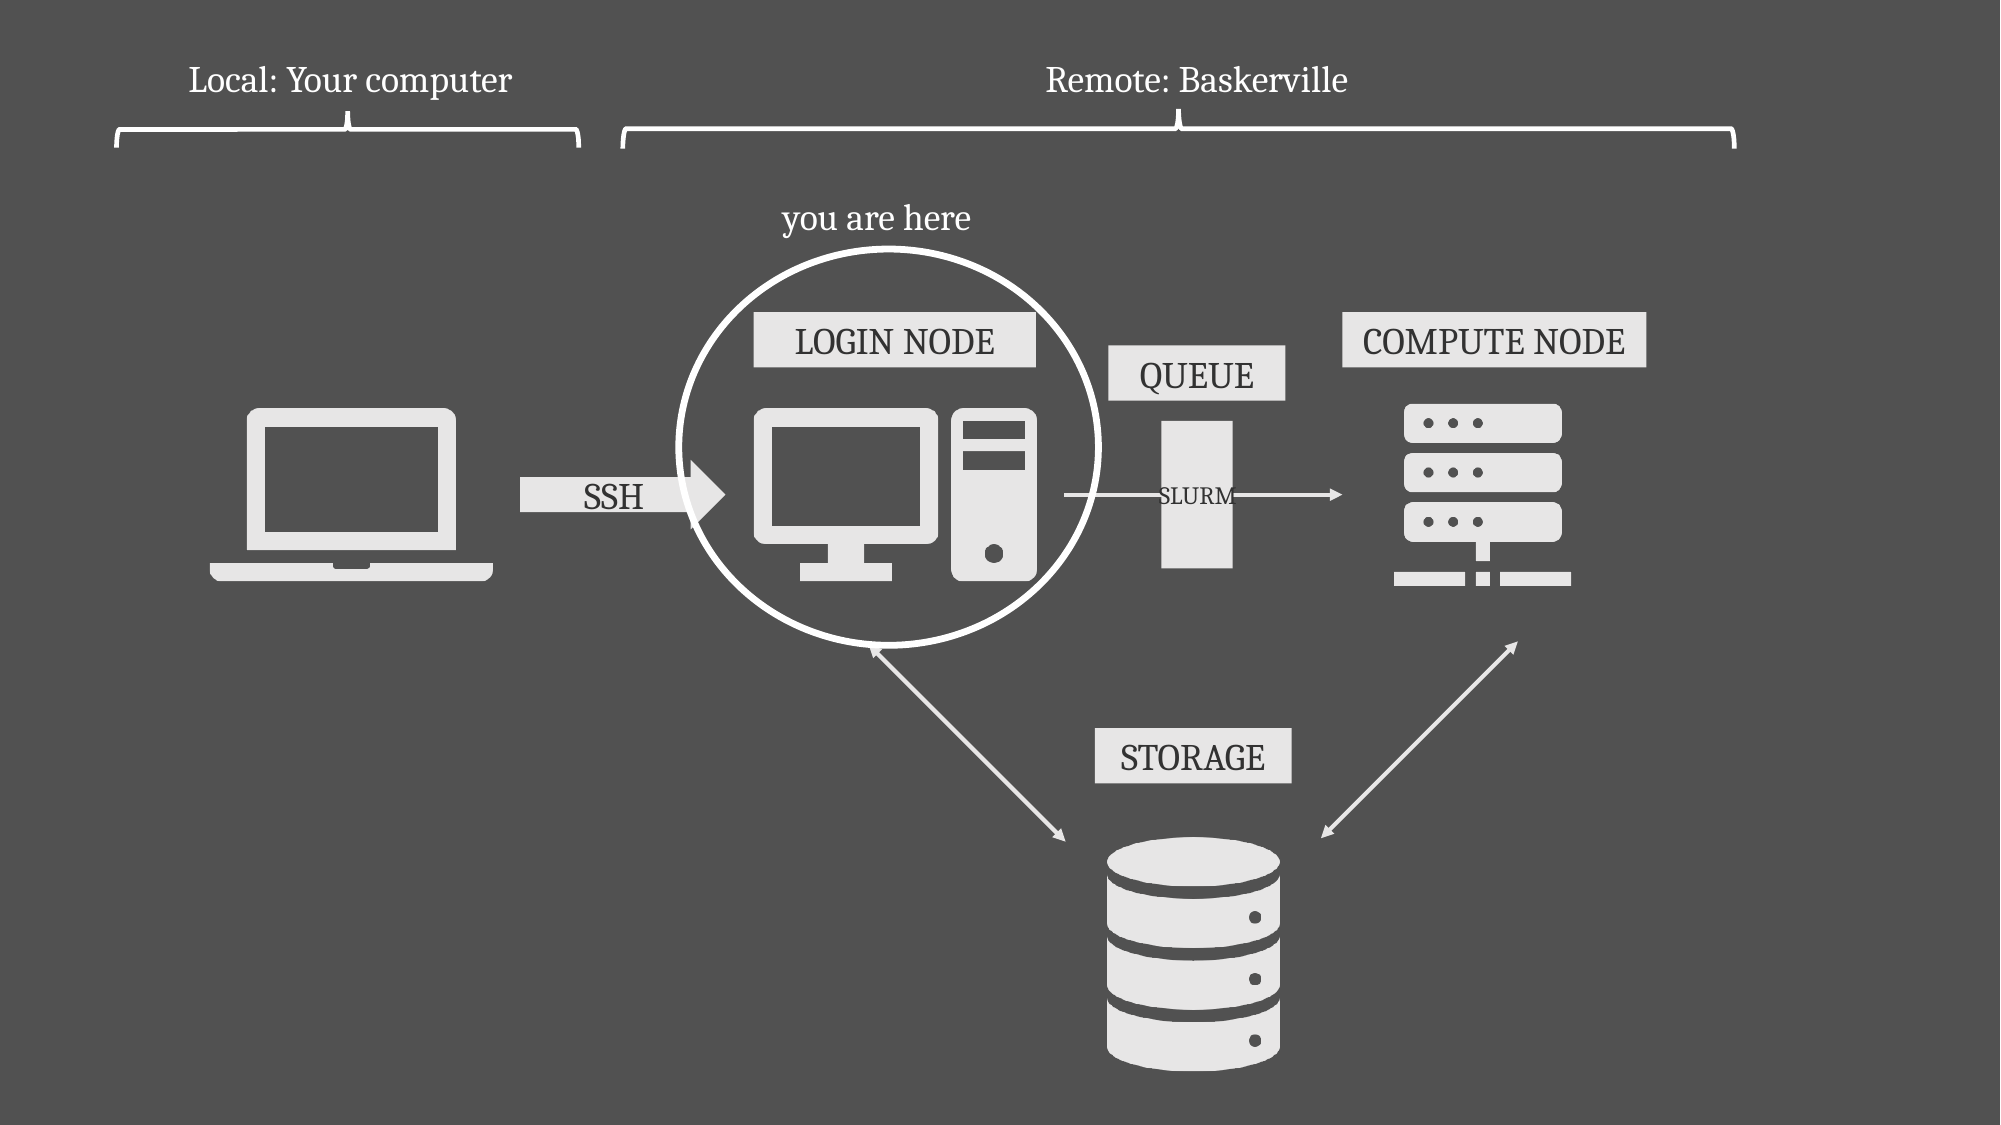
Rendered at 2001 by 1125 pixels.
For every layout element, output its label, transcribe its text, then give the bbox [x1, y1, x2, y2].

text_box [1143, 420, 1253, 569]
text_box COMPUTE NODE [1341, 311, 1647, 368]
text_box STORAGE [1094, 727, 1293, 784]
picture [1364, 376, 1601, 613]
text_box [622, 47, 1735, 149]
picture [1045, 806, 1341, 1103]
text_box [116, 47, 579, 148]
text_box QUEUE [1107, 344, 1286, 402]
text_box SSH [519, 476, 678, 514]
picture [203, 346, 499, 643]
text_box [678, 185, 1099, 646]
